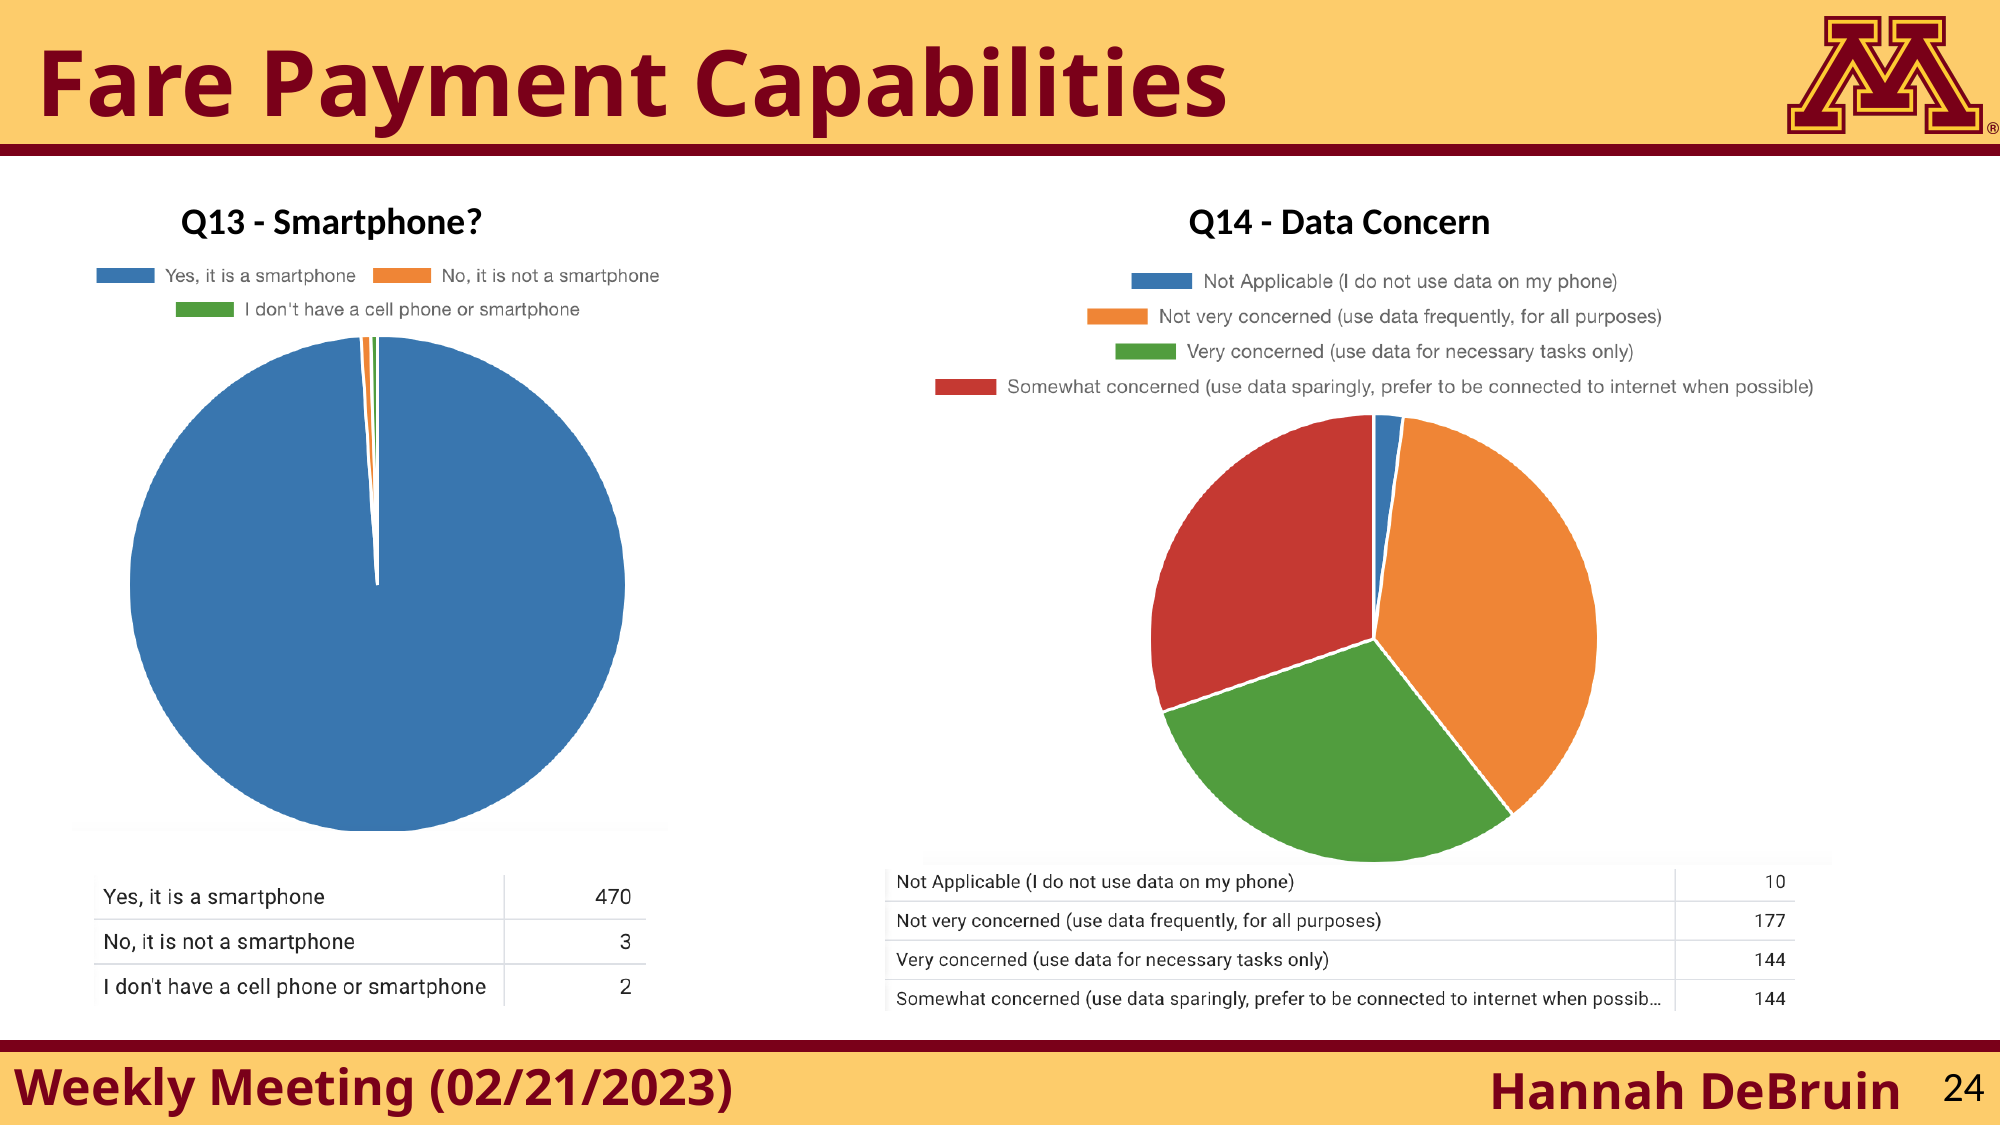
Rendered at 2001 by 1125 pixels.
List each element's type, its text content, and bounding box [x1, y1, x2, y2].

text_box Weekly Meeting (02/21/2023) [0, 1053, 1000, 1125]
picture [72, 240, 668, 831]
text_box [0, 0, 2000, 144]
text_box Hannah DeBruin [1249, 1053, 1550, 1125]
slide_number 24 [1550, 1052, 2000, 1125]
text_box Fare Payment Capabilities [21, 29, 1749, 144]
text_box Q13 - Smartphone? [166, 190, 499, 240]
picture [923, 249, 1832, 865]
picture [93, 875, 646, 1006]
text_box Q14 - Data Concern [1174, 189, 1506, 249]
picture [885, 869, 1795, 1011]
picture [1786, 14, 2000, 136]
text_box [0, 1052, 1550, 1125]
